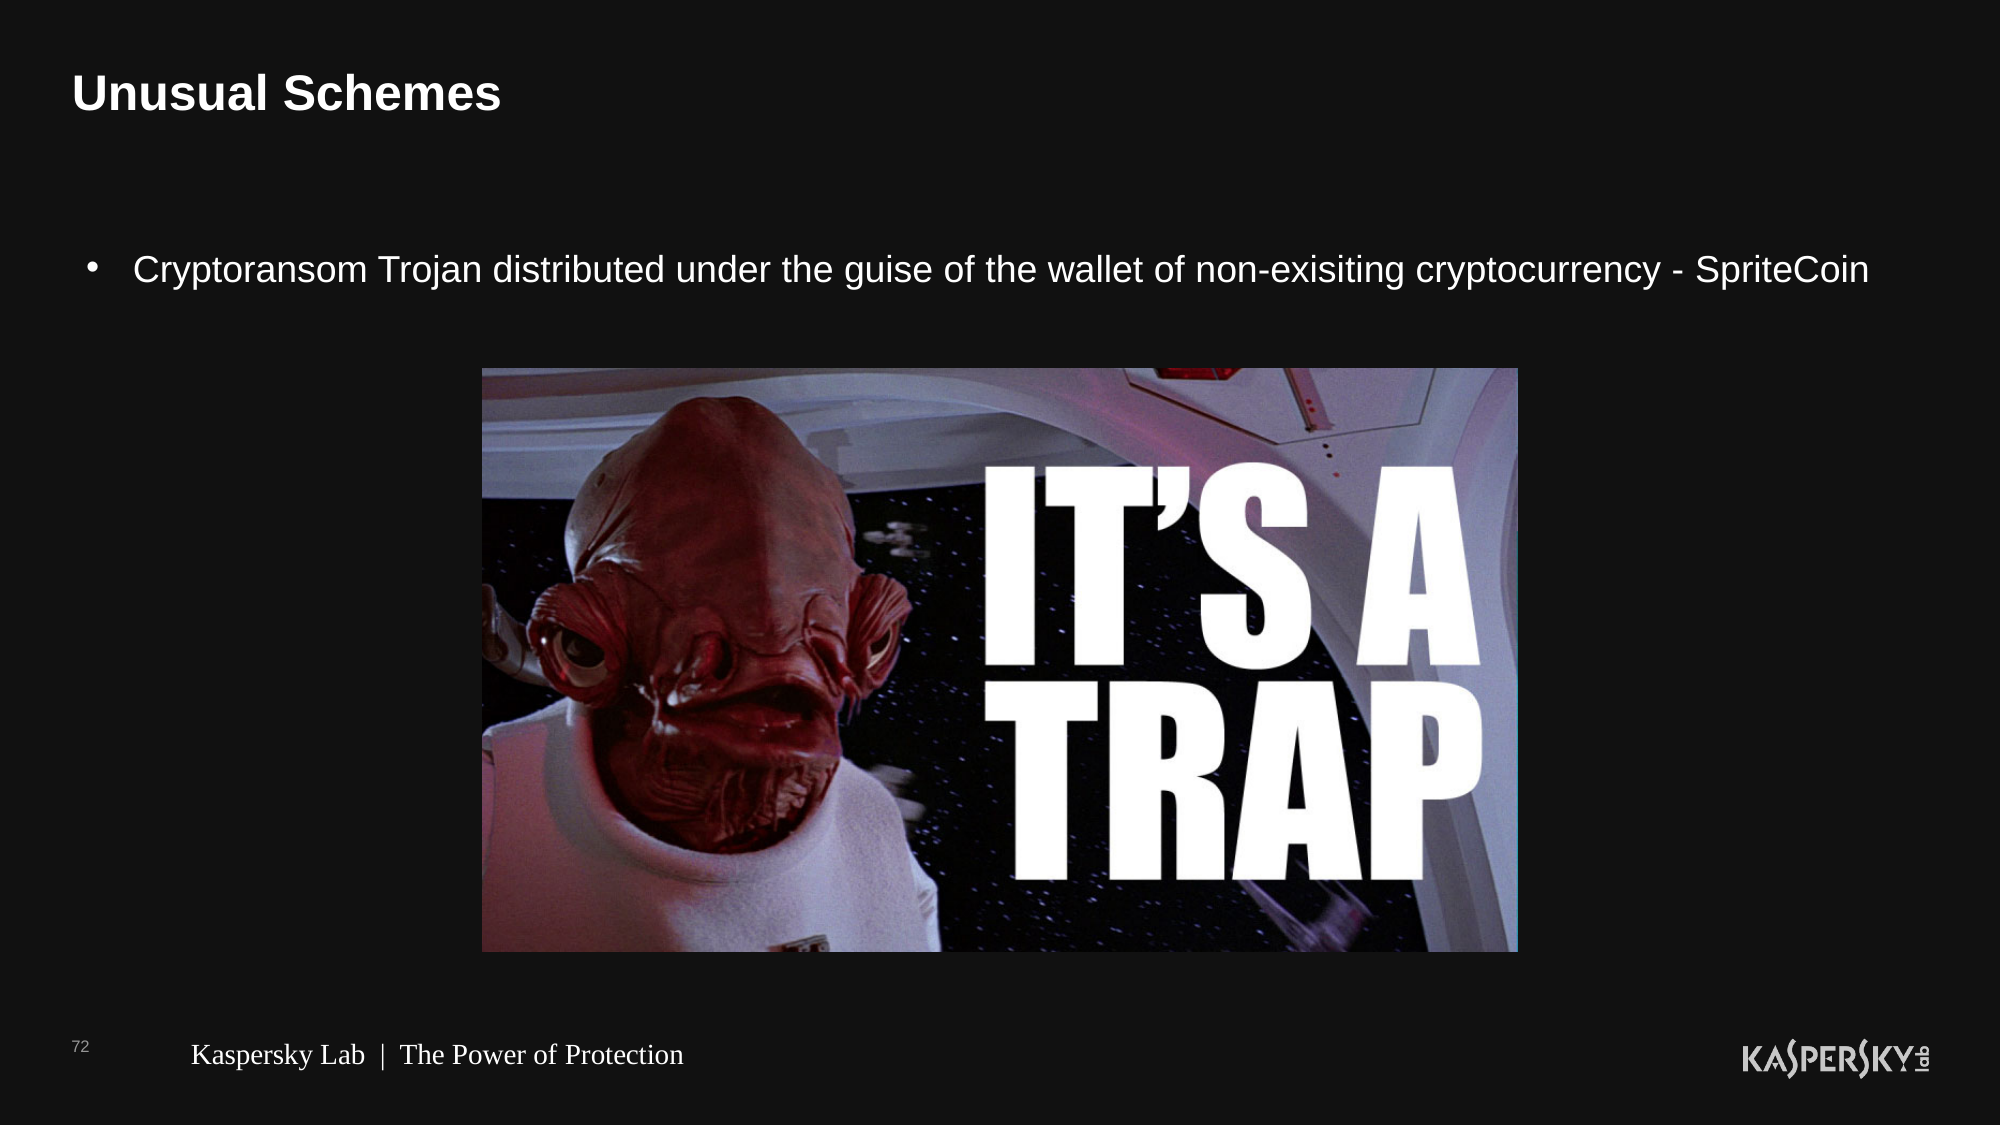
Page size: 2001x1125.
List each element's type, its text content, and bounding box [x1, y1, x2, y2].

text_box Cryptoransom Trojan distributed under the guise of the wallet of non-exisiting cryptocurrency - SpriteCoin [71, 192, 1913, 297]
slide_number 72 [71, 1035, 110, 1083]
footer Kaspersky Lab | The Power of Protection [125, 1035, 750, 1083]
title Unusual Schemes [71, 67, 1929, 122]
picture [1735, 1031, 1936, 1087]
picture [482, 368, 1518, 952]
